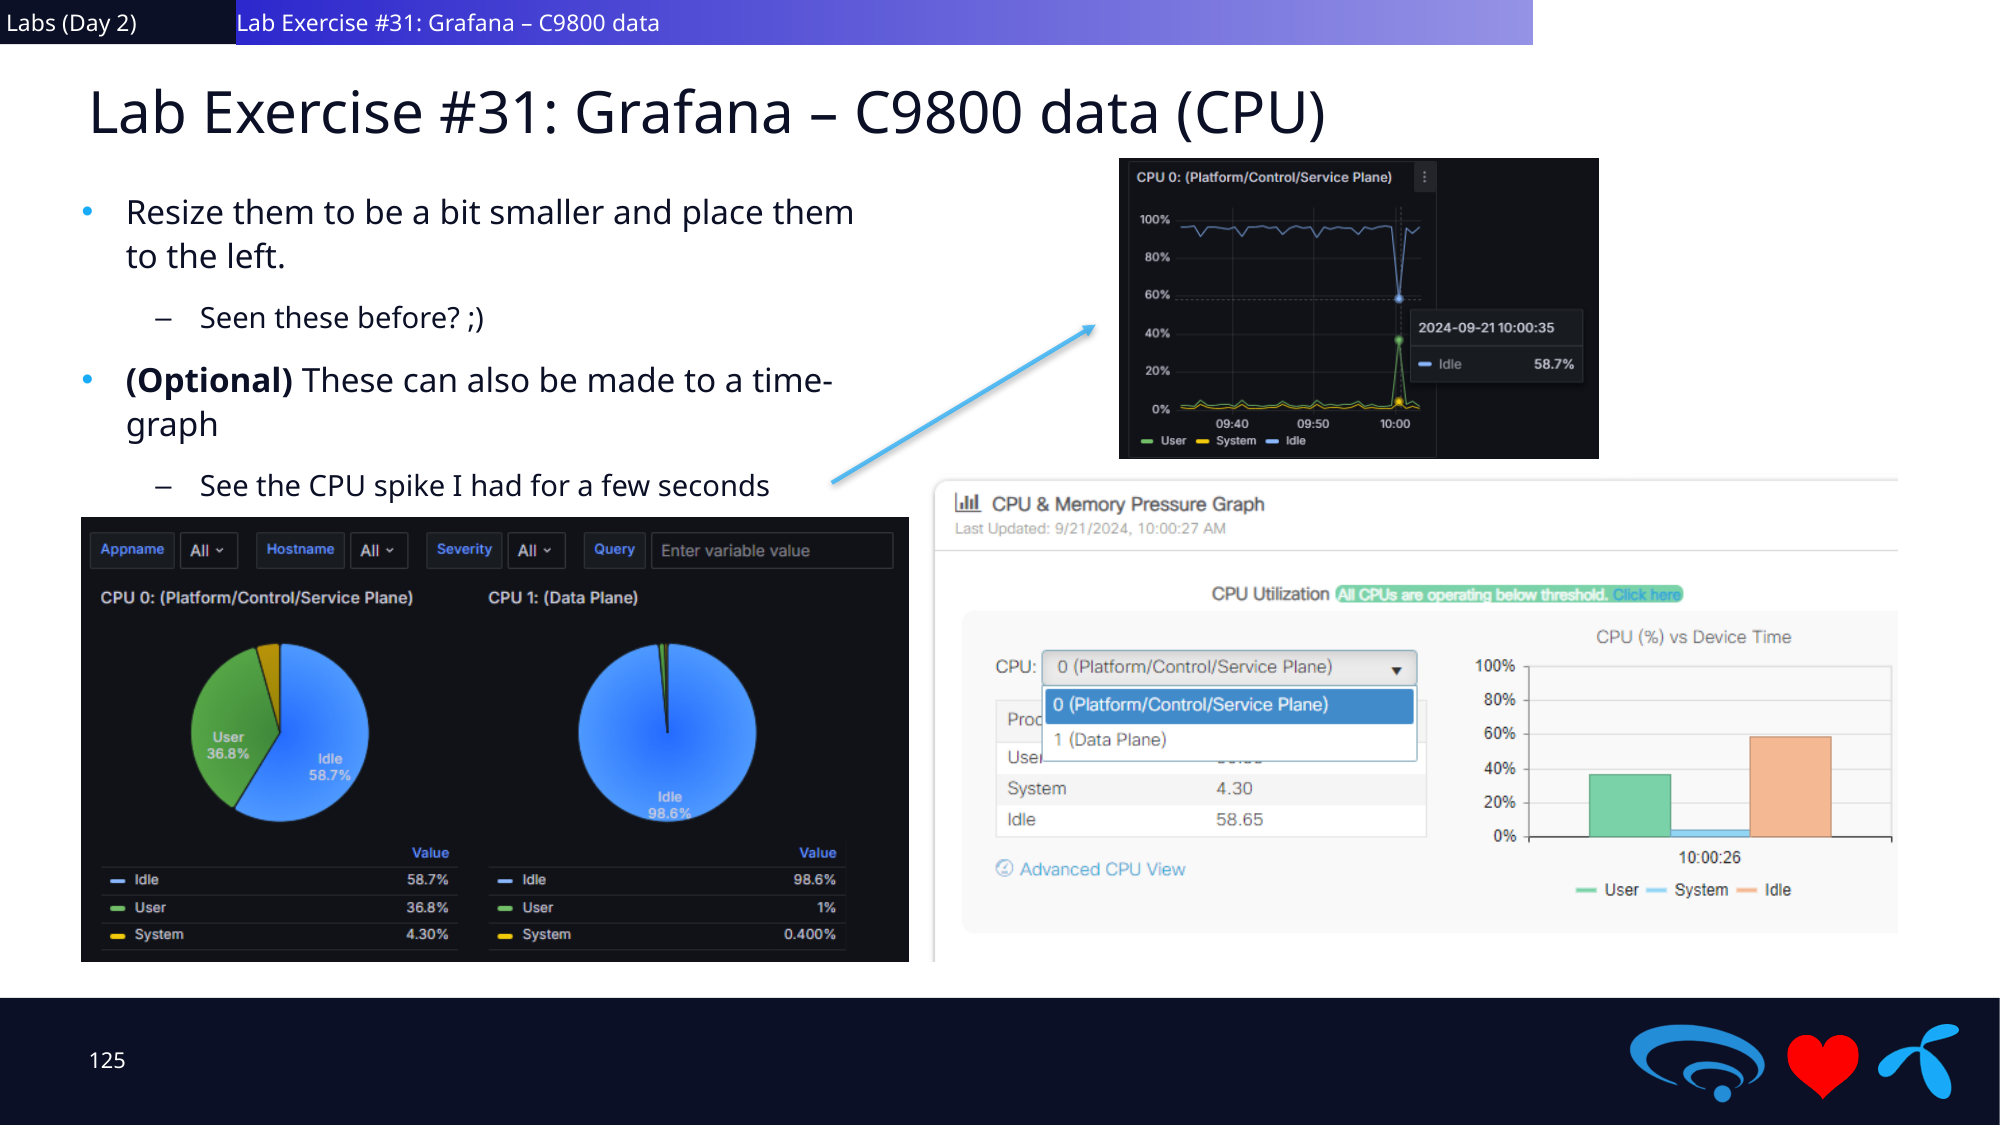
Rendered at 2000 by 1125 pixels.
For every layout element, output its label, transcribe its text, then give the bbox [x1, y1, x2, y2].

picture [1119, 157, 1599, 460]
picture [1786, 1034, 1859, 1100]
picture [927, 473, 1898, 962]
picture [81, 517, 909, 962]
footer Labs (Day 2) [0, 0, 236, 45]
picture [1621, 1006, 1770, 1119]
text_box Resize them to be a bit smaller and place them to the left. Seen these before? ;) (Optional) These can also be made to a time-graph See the CPU spike I had for a few seconds [81, 158, 881, 516]
picture [1878, 1024, 1959, 1099]
slide_number 125 [88, 1024, 237, 1099]
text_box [831, 324, 1096, 484]
text_box Lab Exercise #31: Grafana – C9800 data [236, 0, 1533, 45]
title Lab Exercise #31: Grafana – C9800 data (CPU) [88, 70, 1911, 160]
